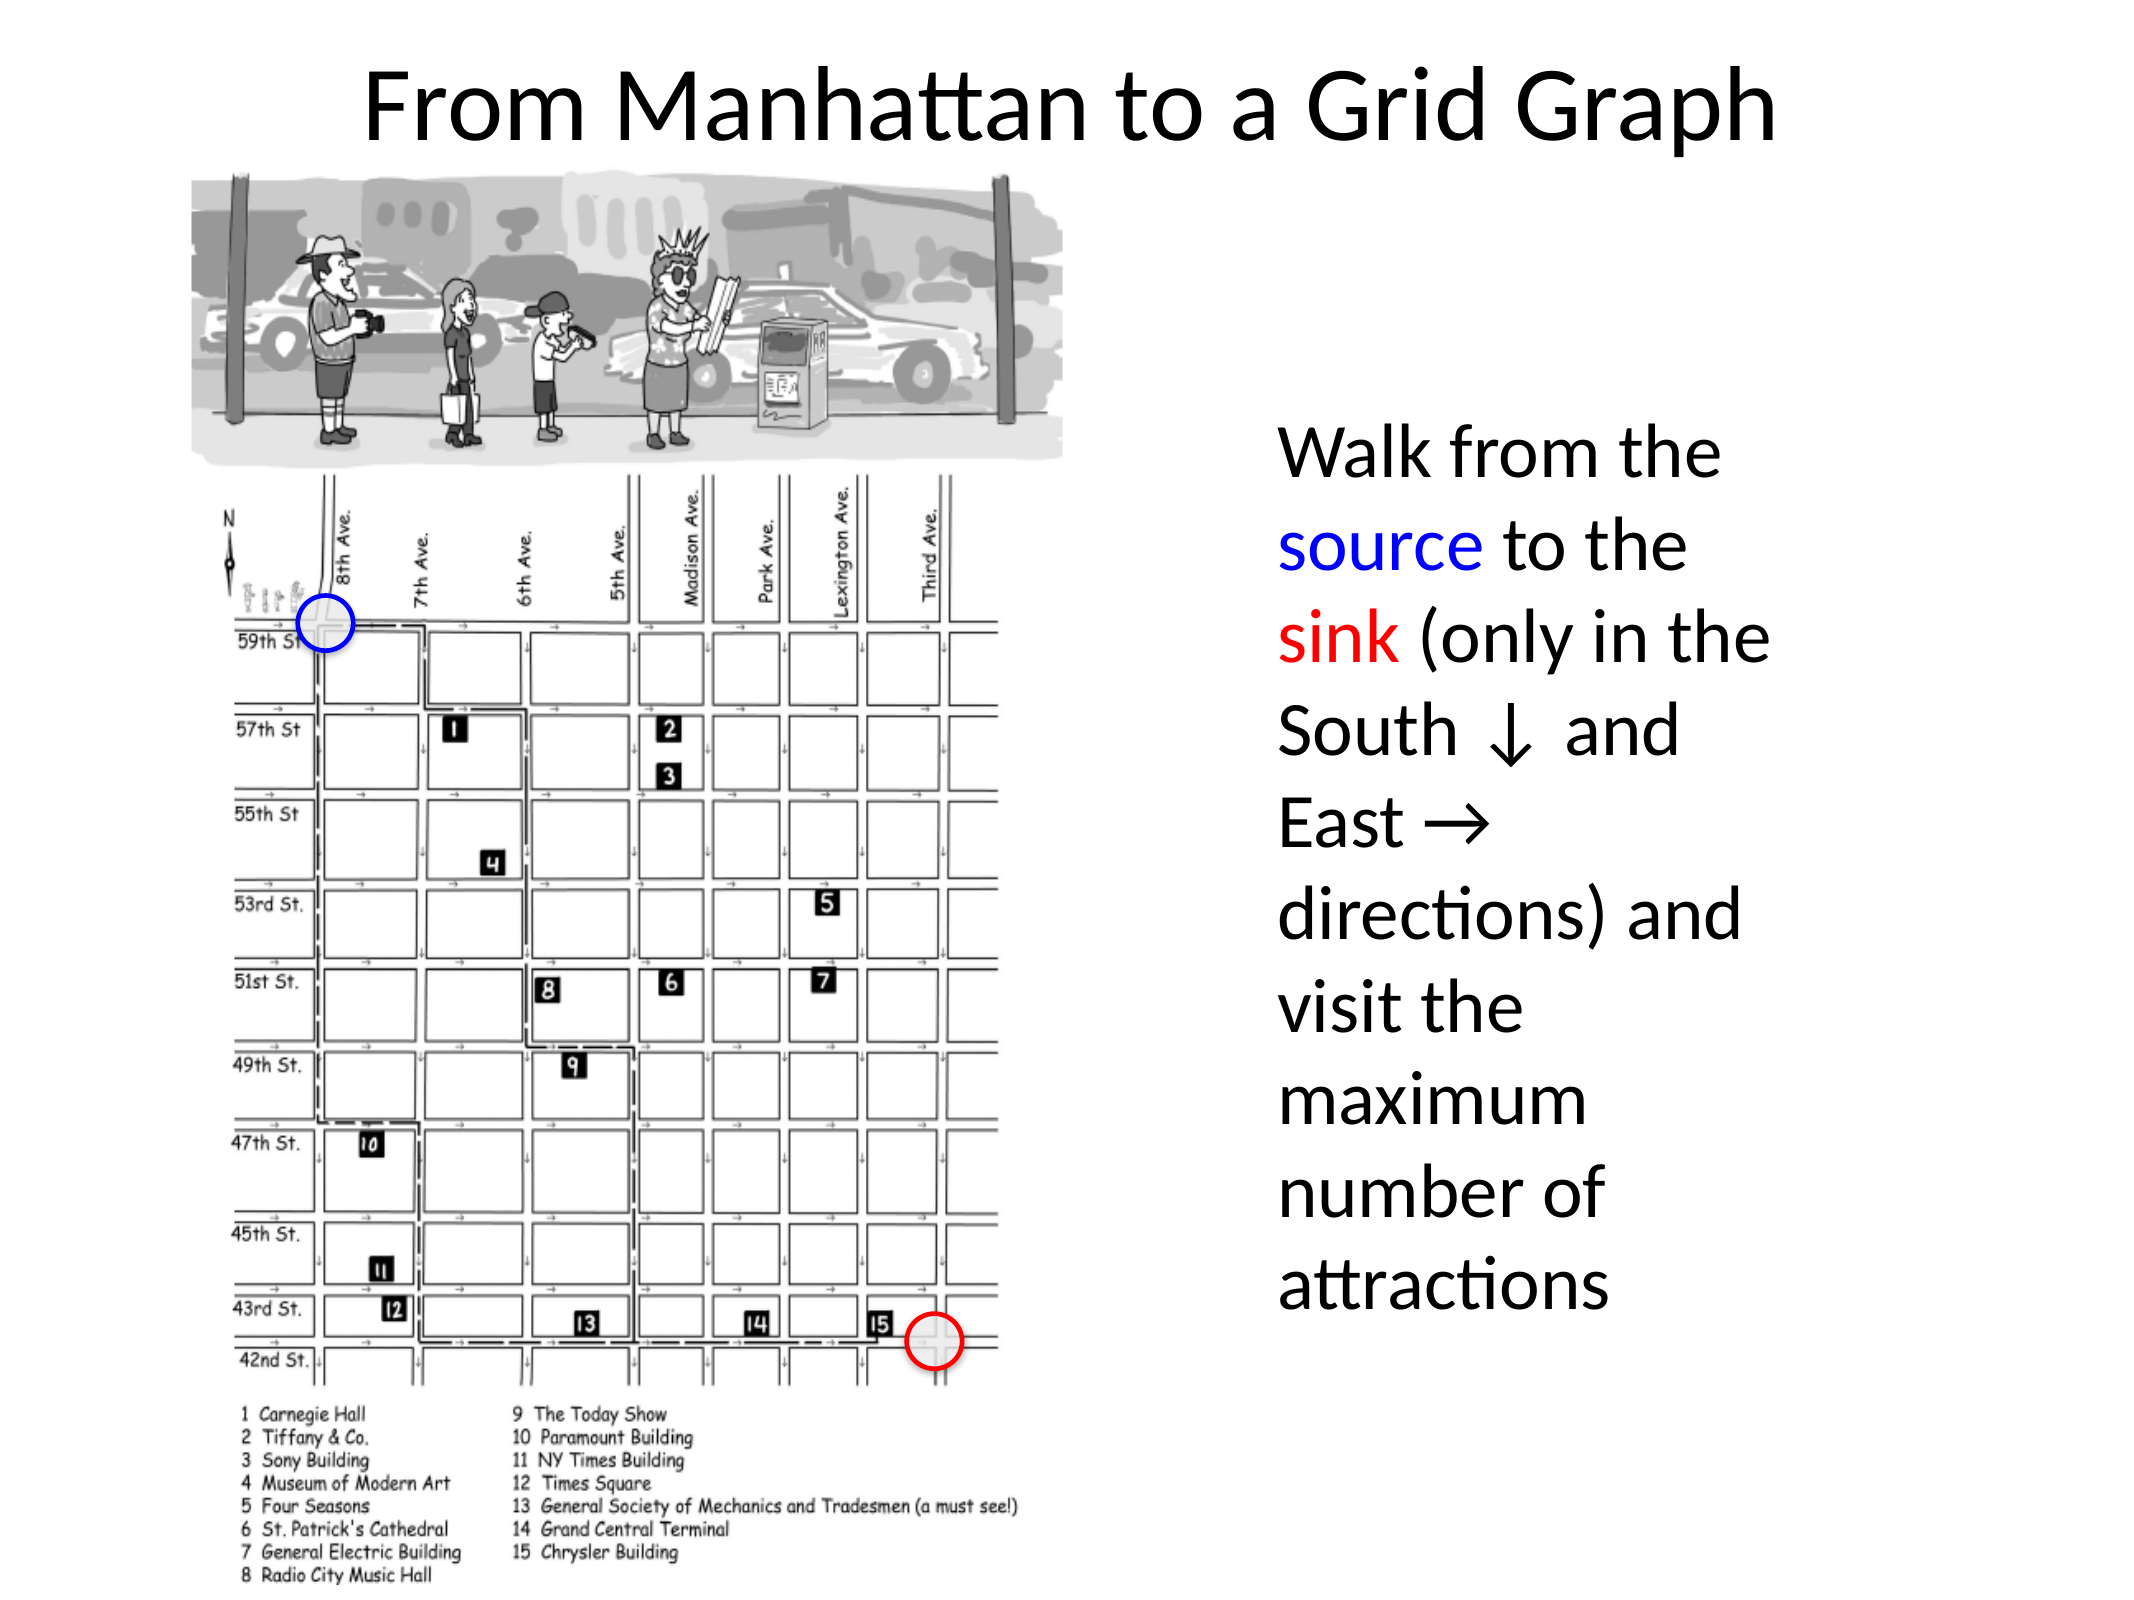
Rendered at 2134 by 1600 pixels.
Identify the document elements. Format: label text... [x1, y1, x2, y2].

picture [173, 159, 1085, 1586]
title From Manhattan to a Grid Graph [124, 0, 2045, 232]
text_box Walk from the source to the sink (only in the South ↓ and East → directions) and visit the maximum number of attractions [1262, 393, 1832, 1333]
